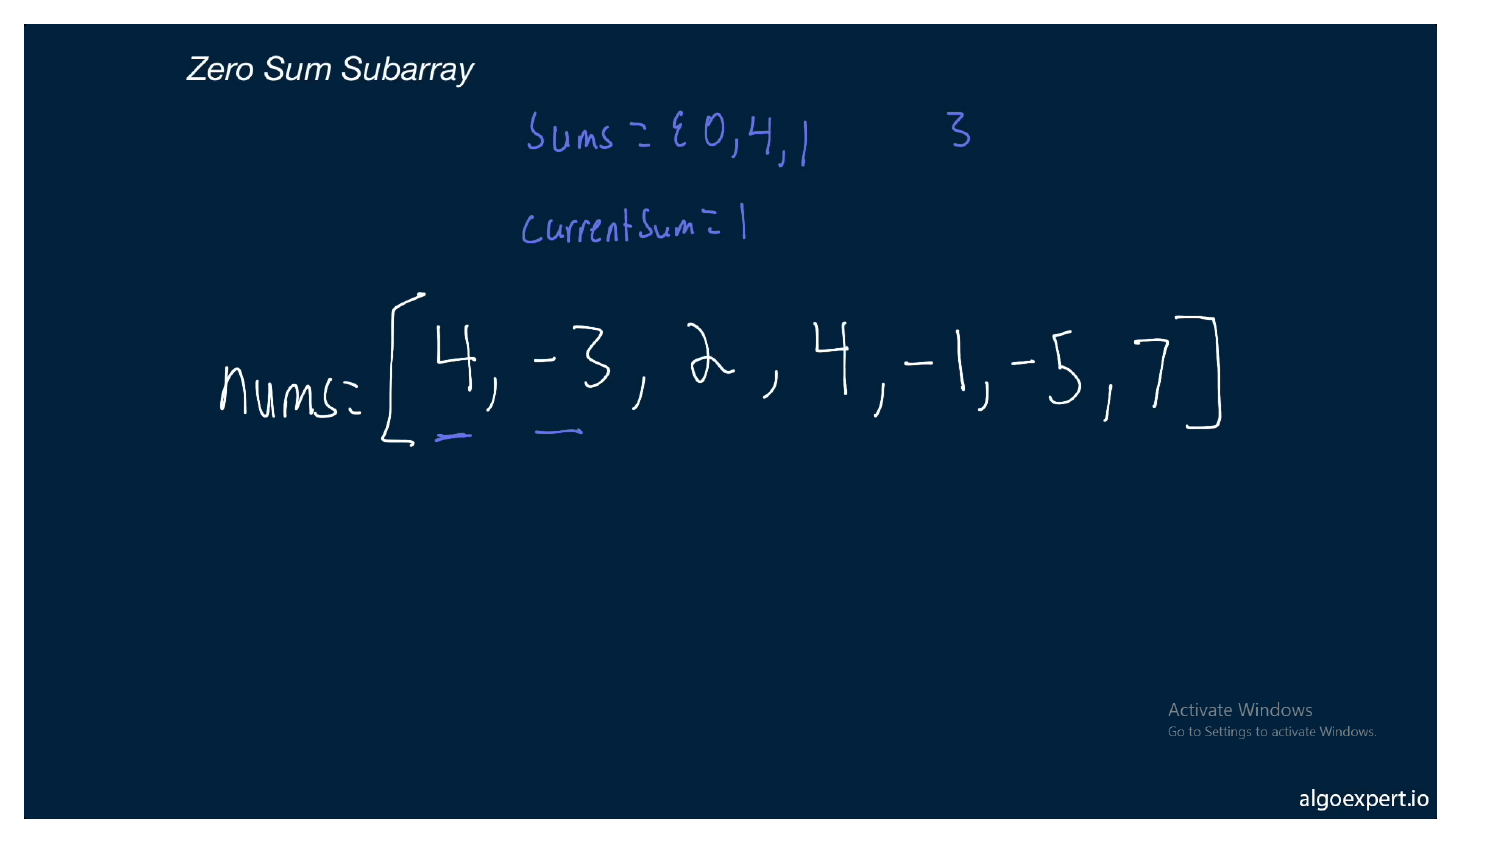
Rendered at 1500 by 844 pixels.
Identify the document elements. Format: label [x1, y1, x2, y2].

picture [24, 24, 1437, 819]
